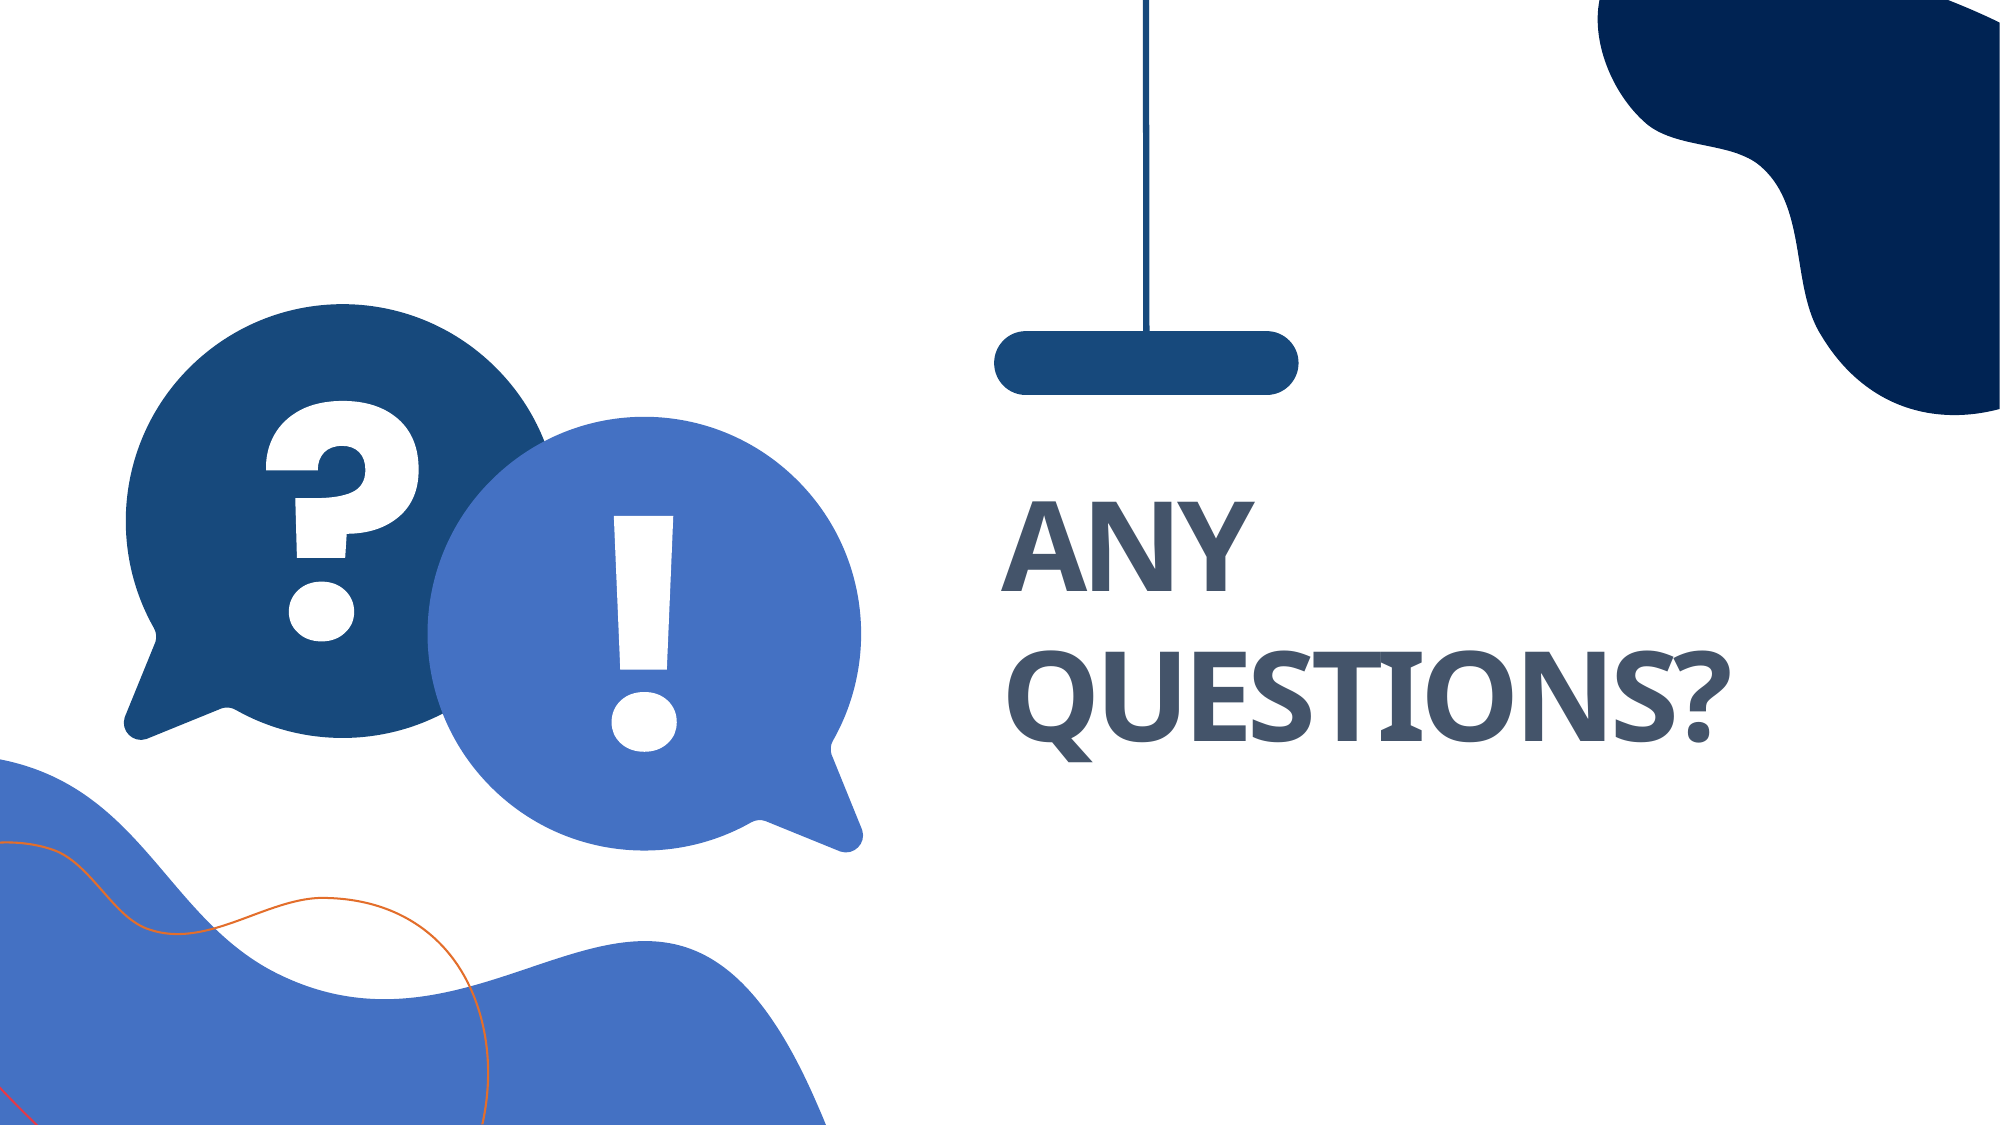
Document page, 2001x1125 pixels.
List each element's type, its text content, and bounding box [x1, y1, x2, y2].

text_box [266, 400, 419, 558]
text_box [994, 331, 1299, 395]
text_box [0, 759, 214, 933]
text_box [0, 841, 490, 1125]
text_box ANY QUESTIONS? [986, 459, 1898, 774]
text_box [123, 304, 544, 740]
text_box [613, 515, 674, 670]
text_box [611, 692, 677, 752]
text_box [288, 581, 355, 642]
text_box [0, 1086, 38, 1125]
text_box [427, 416, 864, 853]
text_box [0, 844, 487, 1125]
text_box [471, 941, 826, 1125]
text_box [1597, 0, 2000, 416]
